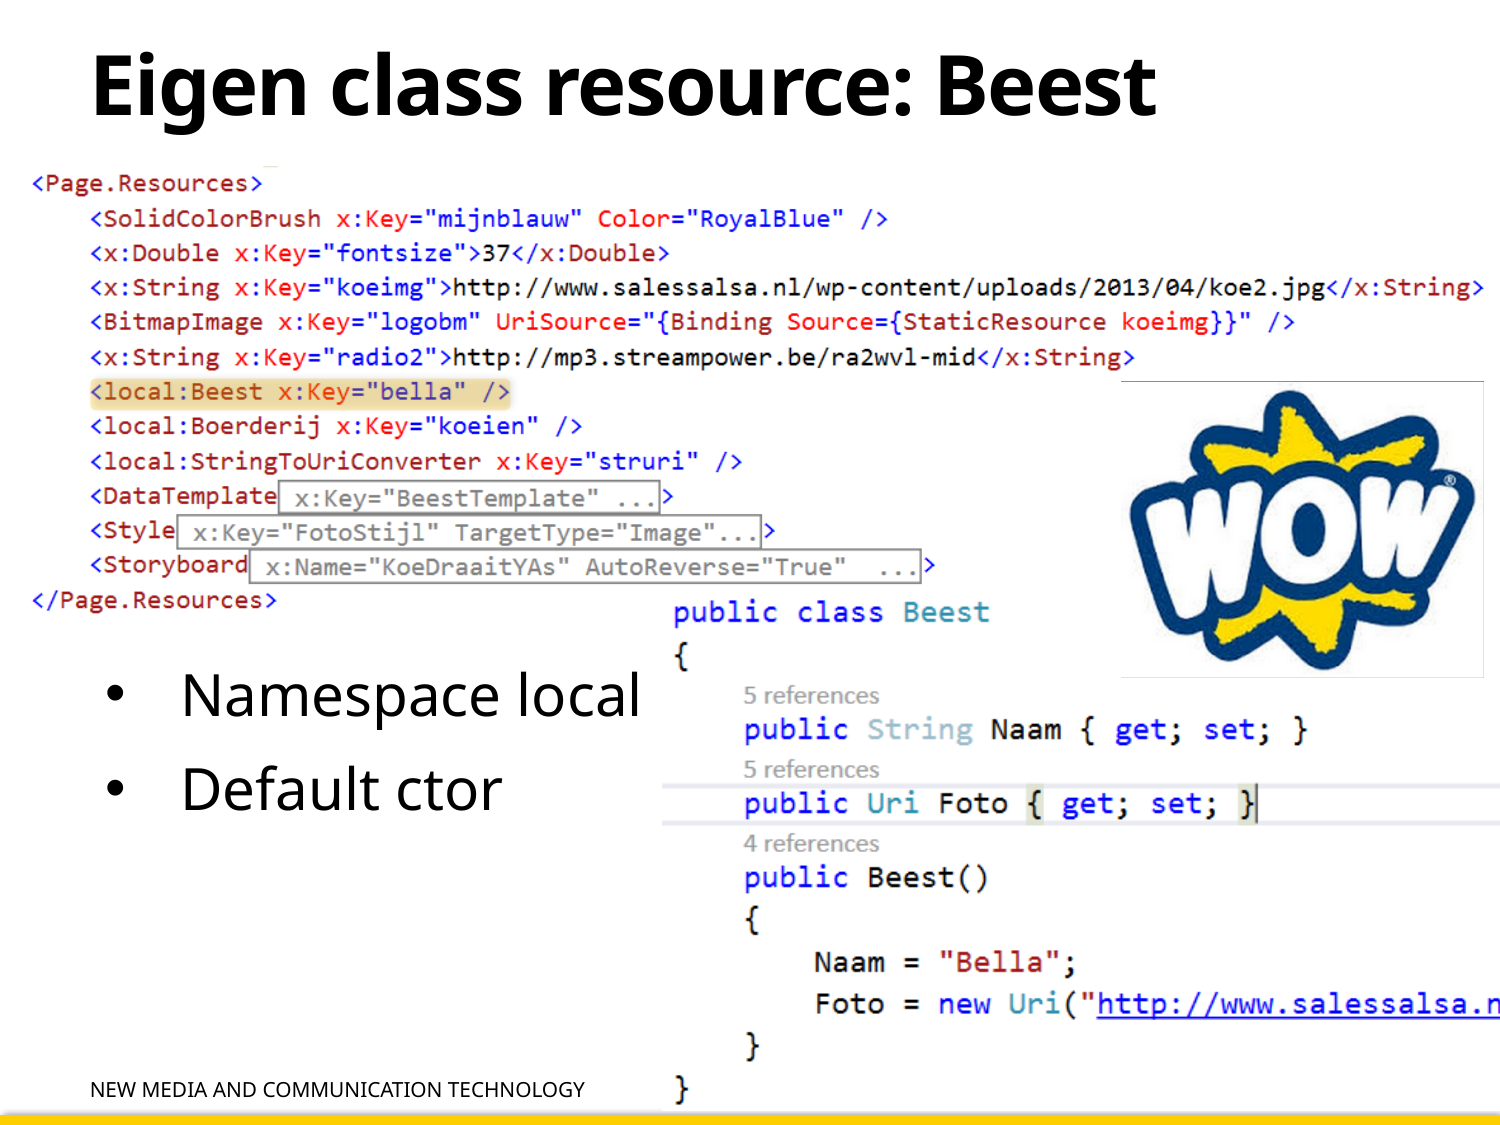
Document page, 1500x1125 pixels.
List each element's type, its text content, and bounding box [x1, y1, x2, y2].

picture [18, 165, 1500, 1112]
list Namespace local Default ctor [90, 625, 660, 1005]
title Eigen class resource: Beest [75, 25, 1425, 144]
